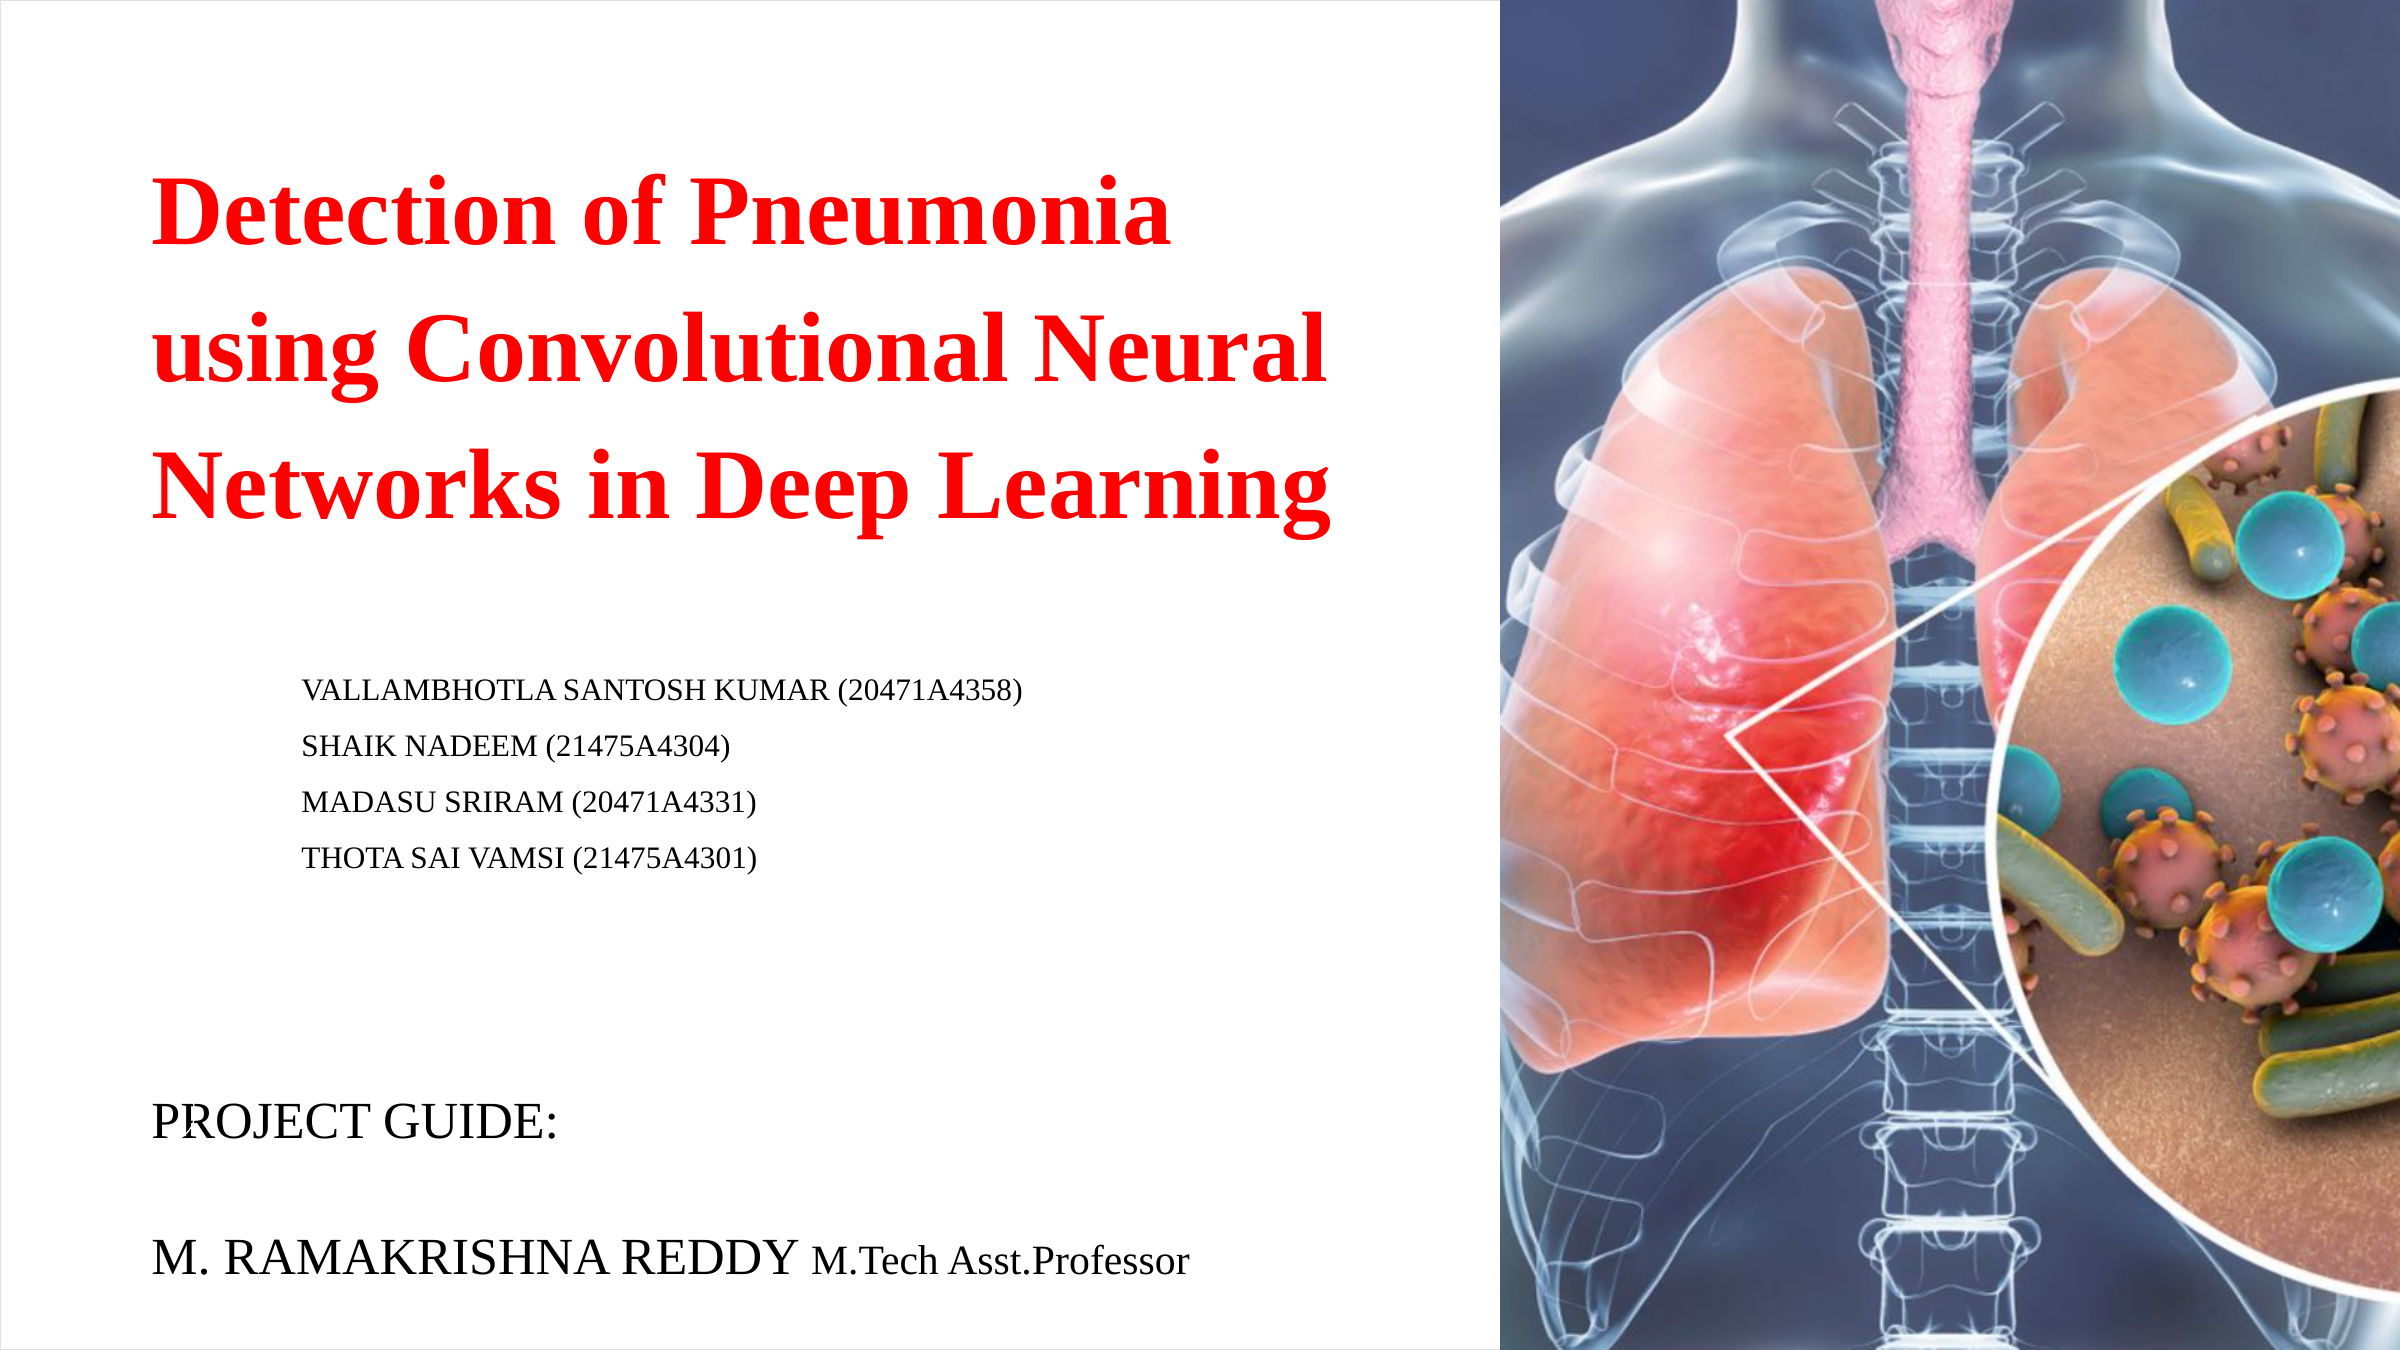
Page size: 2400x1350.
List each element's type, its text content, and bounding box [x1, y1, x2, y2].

text_box [136, 1083, 195, 1142]
text_box [0, 0, 1499, 1350]
text_box [136, 544, 1364, 1312]
picture [1499, 0, 2400, 1350]
text_box [213, 1080, 619, 1145]
text_box Detection of Pneumonia using Convolutional Neural Networks in Deep Learning VALLAMBHOTLA SANTOSH KUMAR (20471A4358) SHAIK NADEEM (21475A4304) MADASU SRIRAM (20471A4331) THOTA SAI VAMSI (21475A4301) PROJECT GUIDE: M. RAMAKRISHNA REDDY M.Tech Asst.Professor [136, 120, 1364, 544]
